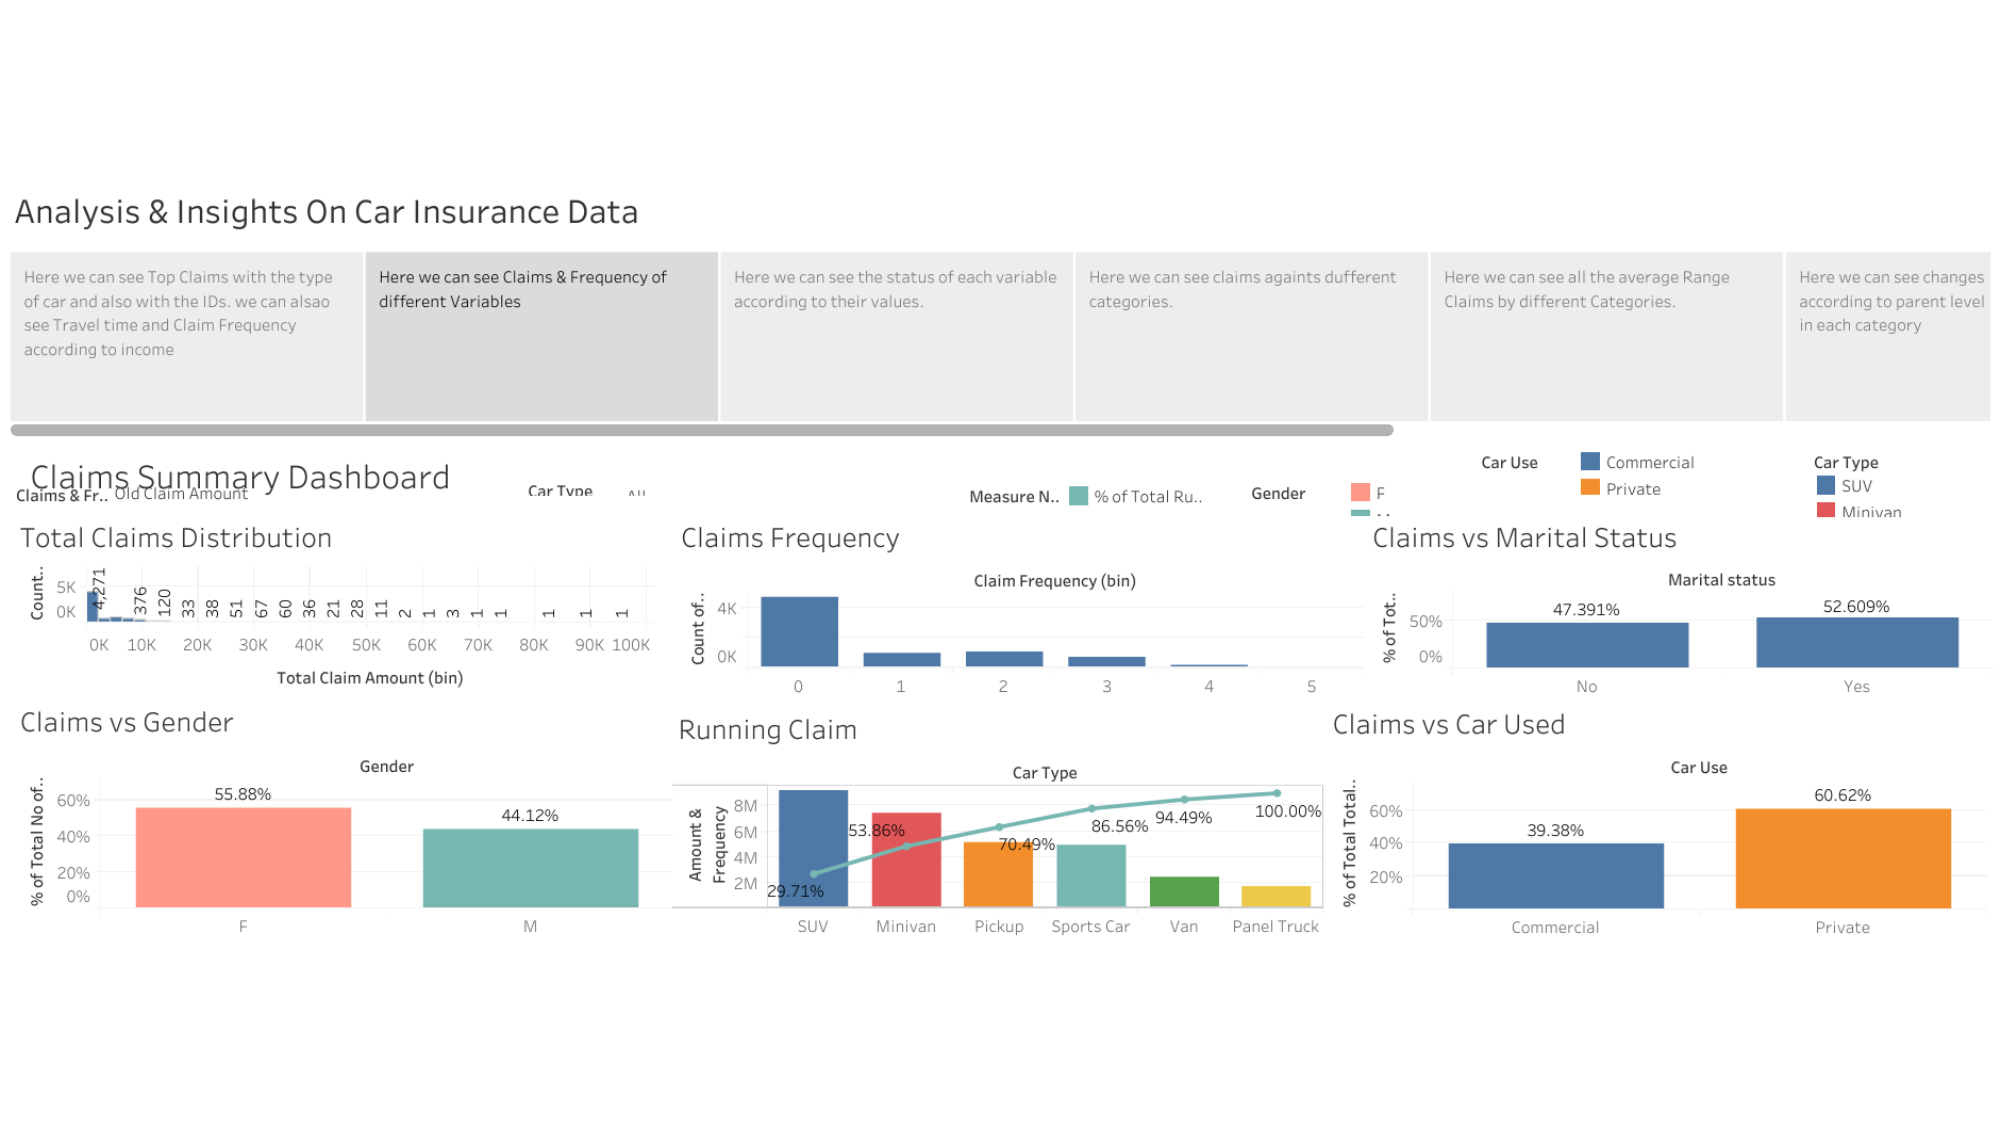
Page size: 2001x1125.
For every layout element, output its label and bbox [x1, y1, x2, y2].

picture [0, 176, 2000, 949]
